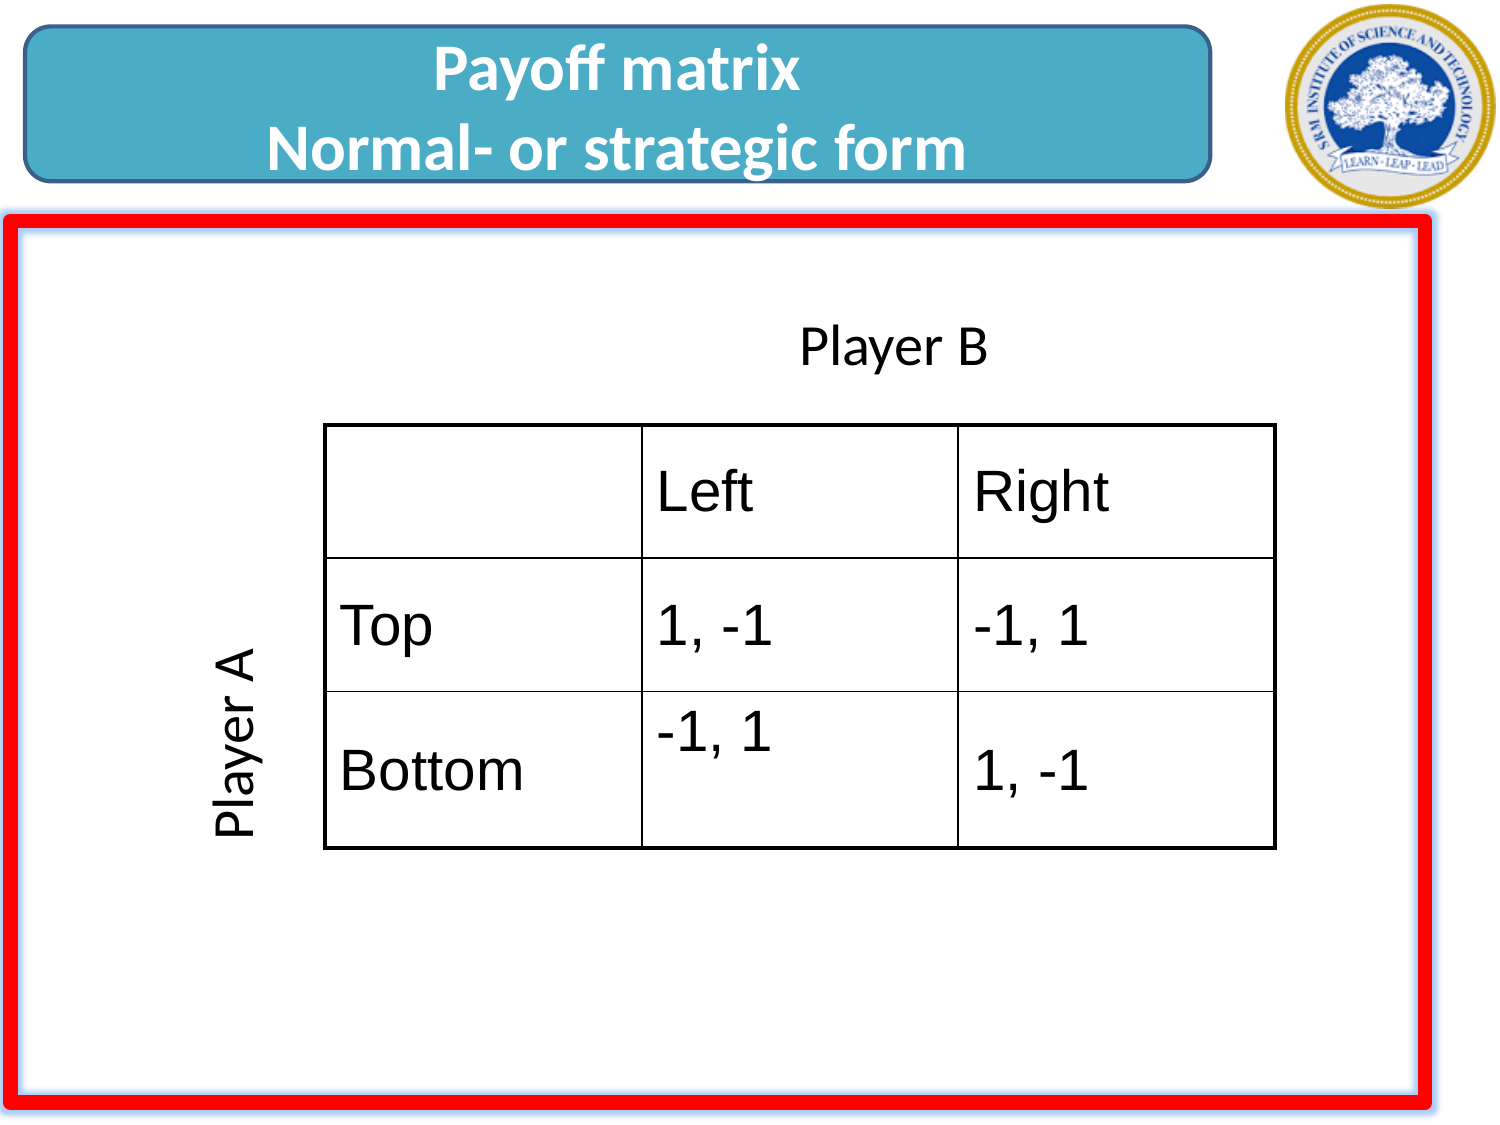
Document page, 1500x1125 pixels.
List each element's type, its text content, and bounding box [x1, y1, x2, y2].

text_box Payoff matrix Normal- or strategic form [22, 24, 1213, 184]
picture [1285, 3, 1496, 209]
text_box [8, 219, 1427, 1105]
